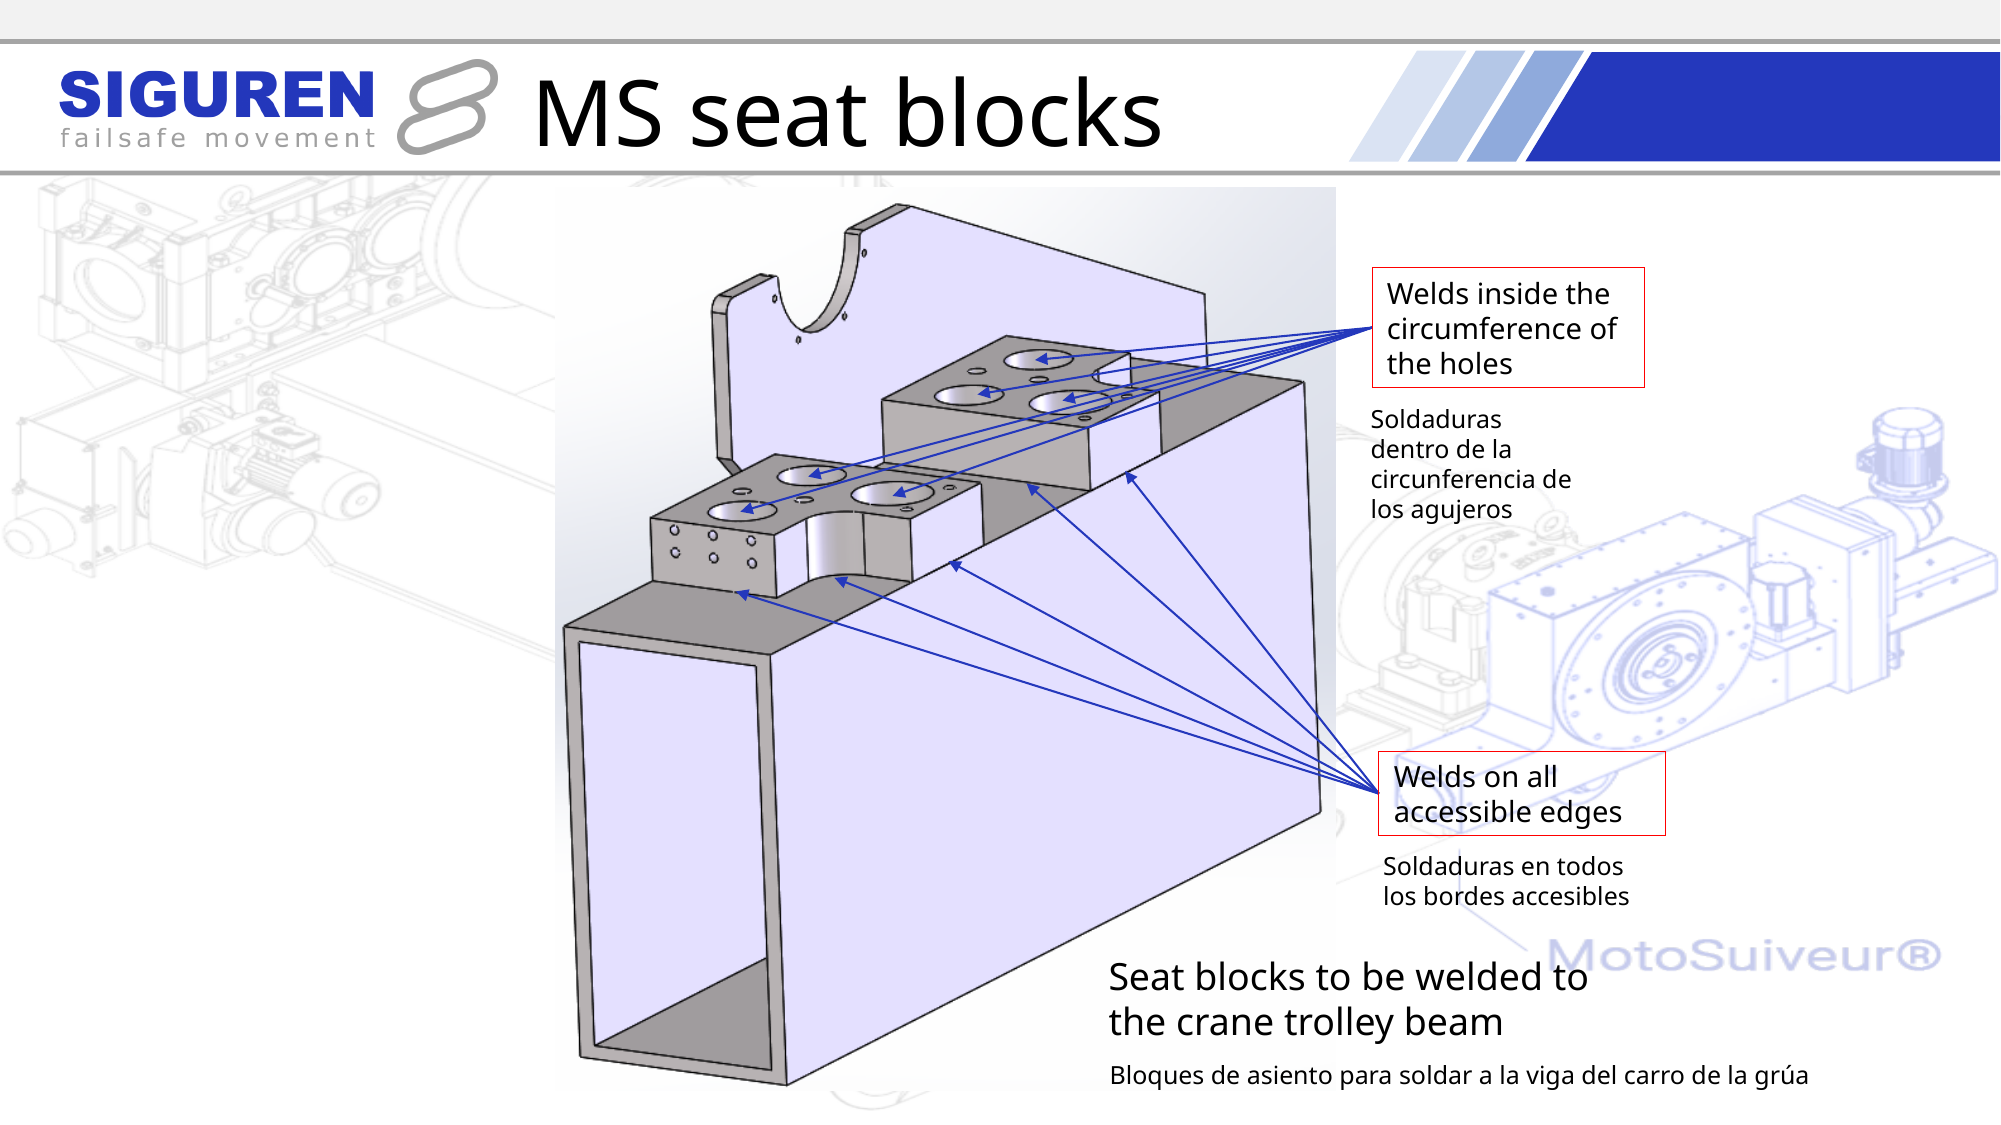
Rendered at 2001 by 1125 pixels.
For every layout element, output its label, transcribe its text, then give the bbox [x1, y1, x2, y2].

text_box Welds inside the circumference of the holes [1372, 267, 1645, 388]
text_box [735, 591, 948, 795]
text_box Seat blocks to be welded to the crane trolley beam [1336, 945, 1645, 1051]
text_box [1026, 512, 1124, 795]
text_box Welds on all accessible edges [1378, 751, 1666, 836]
text_box Soldaduras en todos los bordes accesibles [1368, 843, 1664, 919]
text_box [1124, 470, 1379, 795]
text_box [834, 577, 948, 591]
title MS seat blocks [516, 59, 1966, 161]
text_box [740, 328, 1373, 512]
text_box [948, 560, 1026, 795]
text_box Bloques de asiento para soldar a la viga del carro de la grúa [1094, 1052, 1935, 1097]
picture [555, 187, 1336, 1091]
picture [59, 59, 498, 155]
text_box Soldaduras dentro de la circunferencia de los agujeros [1373, 396, 1596, 531]
